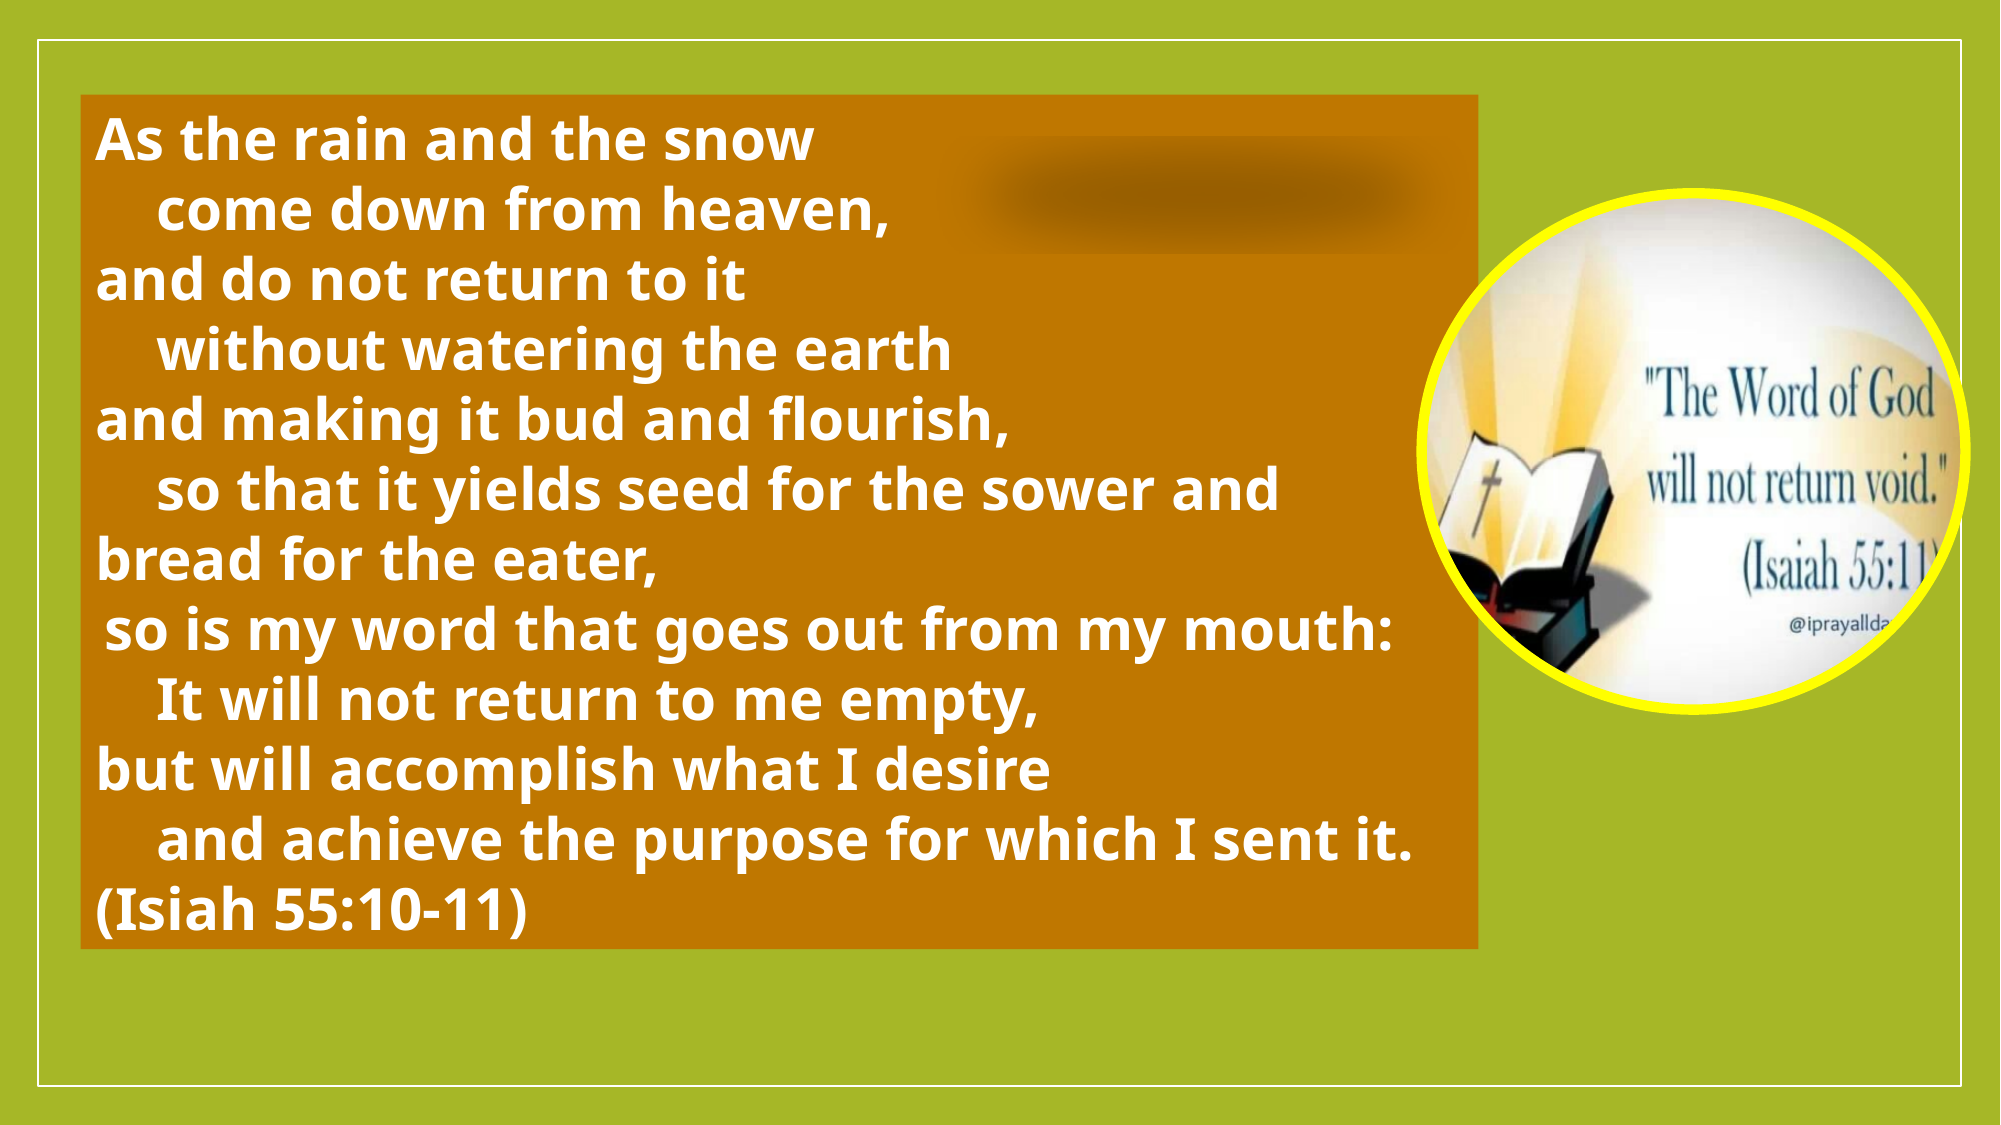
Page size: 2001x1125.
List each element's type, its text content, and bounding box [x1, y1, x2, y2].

picture [1421, 192, 1966, 710]
text_box As the rain and the snow come down from heaven, and do not return to it without watering the earth and making it bud and flourish, so that it yields seed for the sower and bread for the eater, so is my word that goes out from my mouth: It will not return to me empty, but will accomplish what I desire and achieve the purpose for which I sent it. (Isiah 55:10-11) [80, 94, 1479, 950]
